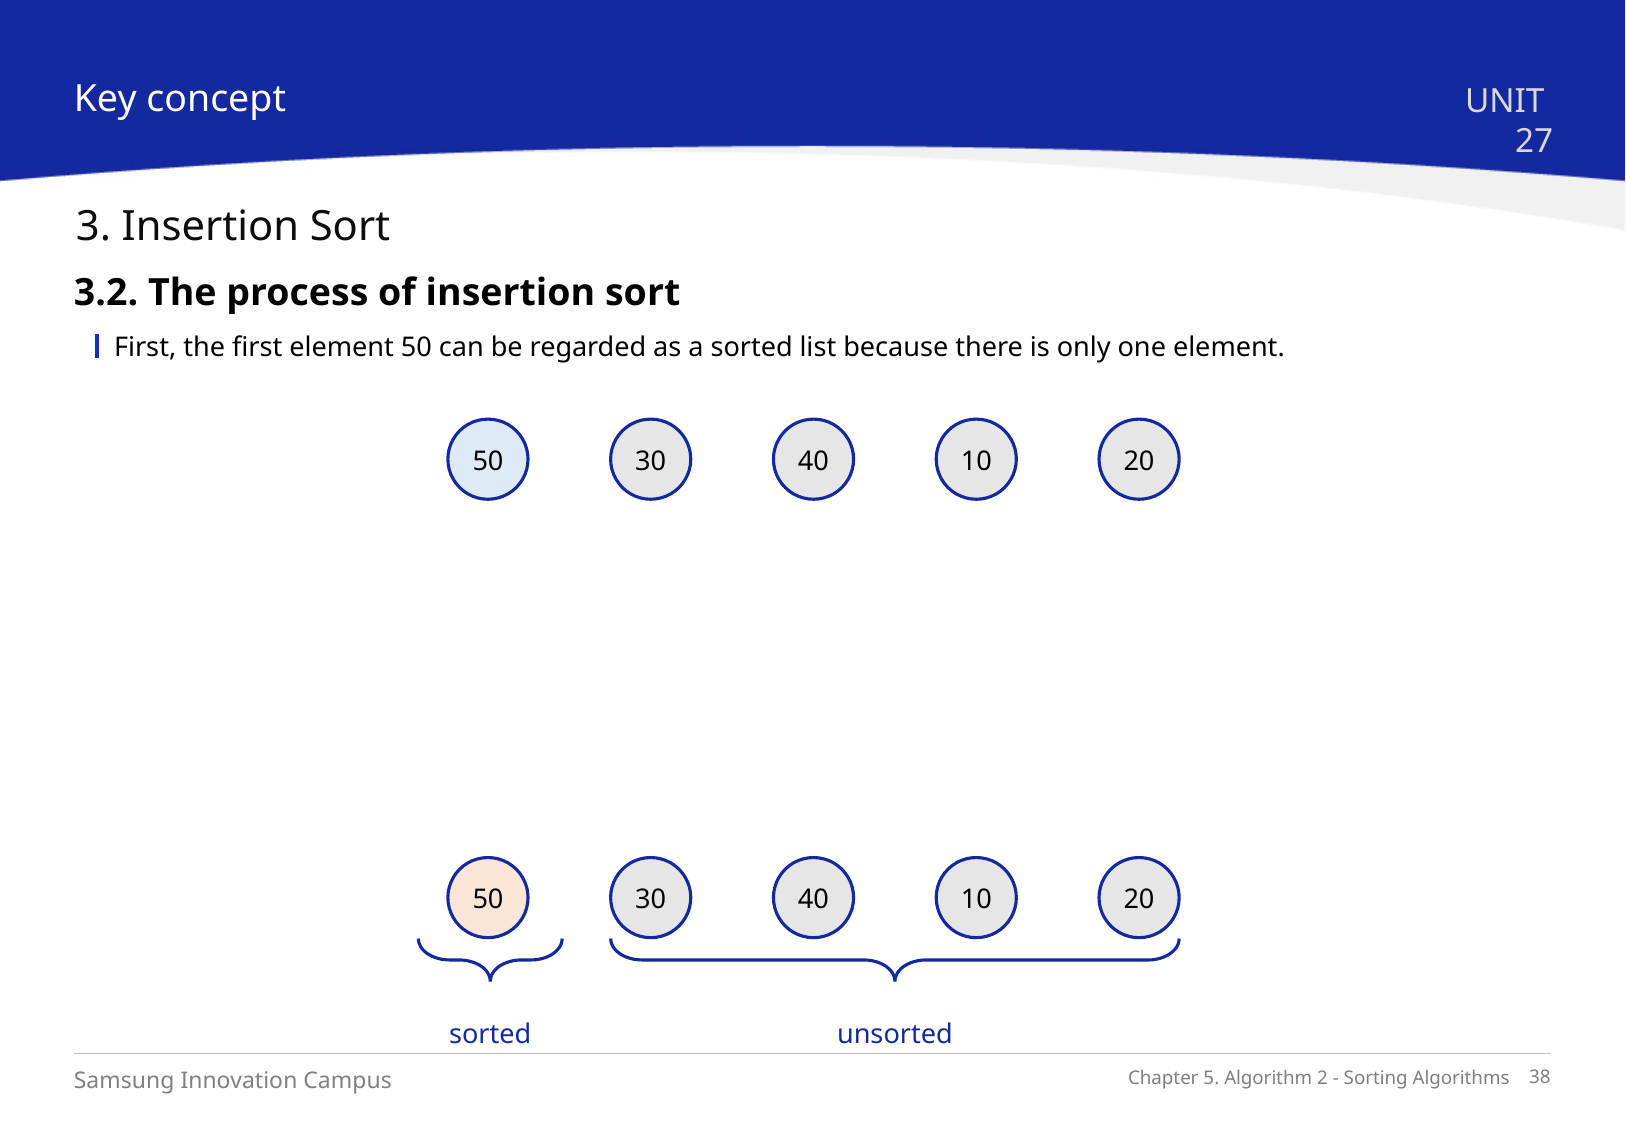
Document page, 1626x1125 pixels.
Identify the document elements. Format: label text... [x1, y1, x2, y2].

picture [0, 0, 1625, 1125]
text_box Key concept [73, 73, 981, 120]
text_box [418, 419, 1180, 1054]
text_box UNIT 27 [1422, 78, 1554, 159]
text_box First, the first element 50 can be regarded as a sorted list because there is only one element. [94, 329, 1554, 363]
text_box 3. Insertion Sort [75, 198, 1554, 250]
text_box 3.2. The process of insertion sort [59, 260, 872, 320]
